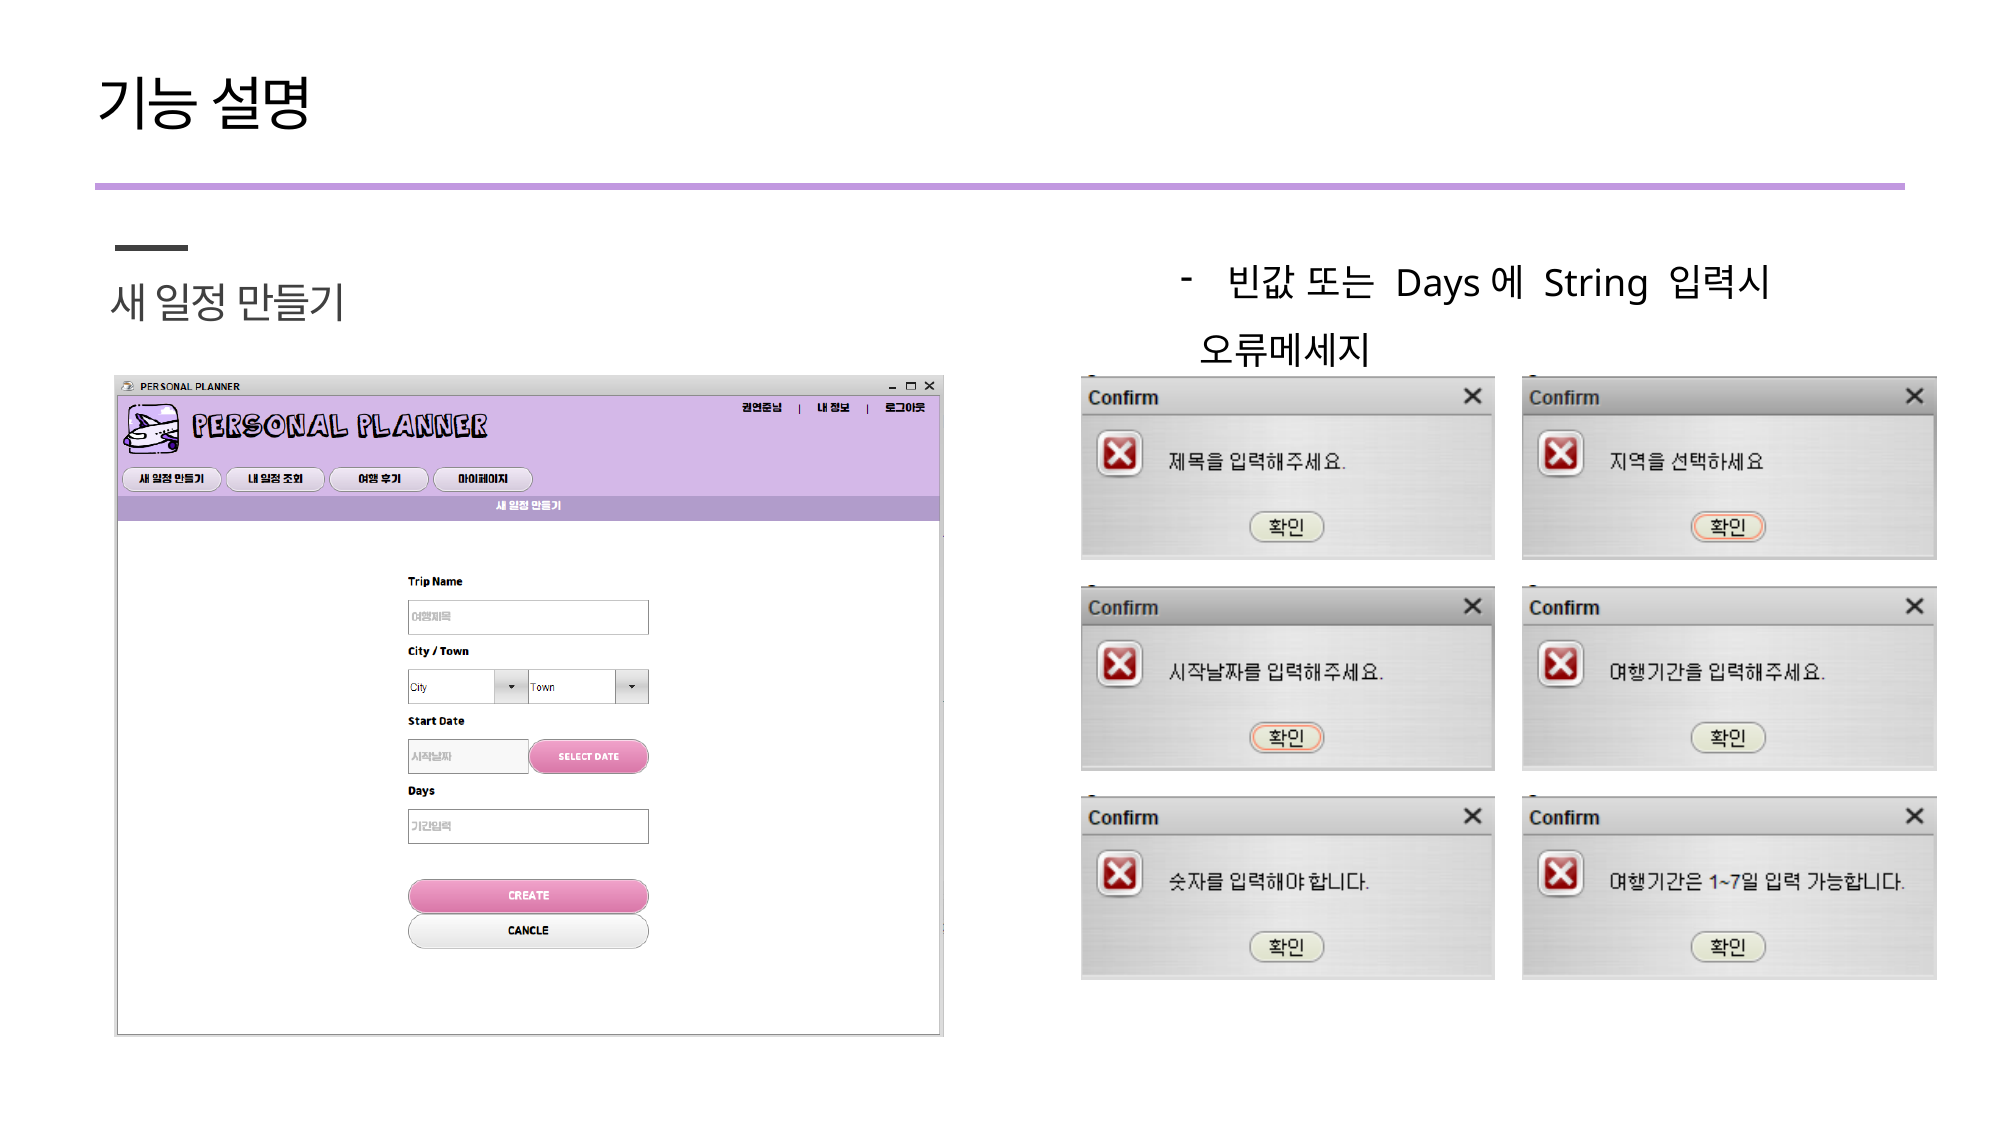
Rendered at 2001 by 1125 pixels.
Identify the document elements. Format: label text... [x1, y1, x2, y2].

picture [1522, 585, 1937, 771]
picture [1080, 795, 1496, 980]
picture [1522, 375, 1937, 560]
picture [1522, 795, 1937, 980]
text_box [94, 247, 723, 336]
text_box 빈값 또는 Days에 String 입력시 오류메세지 [1165, 229, 1852, 380]
picture [1080, 585, 1496, 771]
picture [114, 375, 944, 1037]
picture [1080, 375, 1496, 560]
text_box 기능 설명 [81, 60, 1550, 145]
